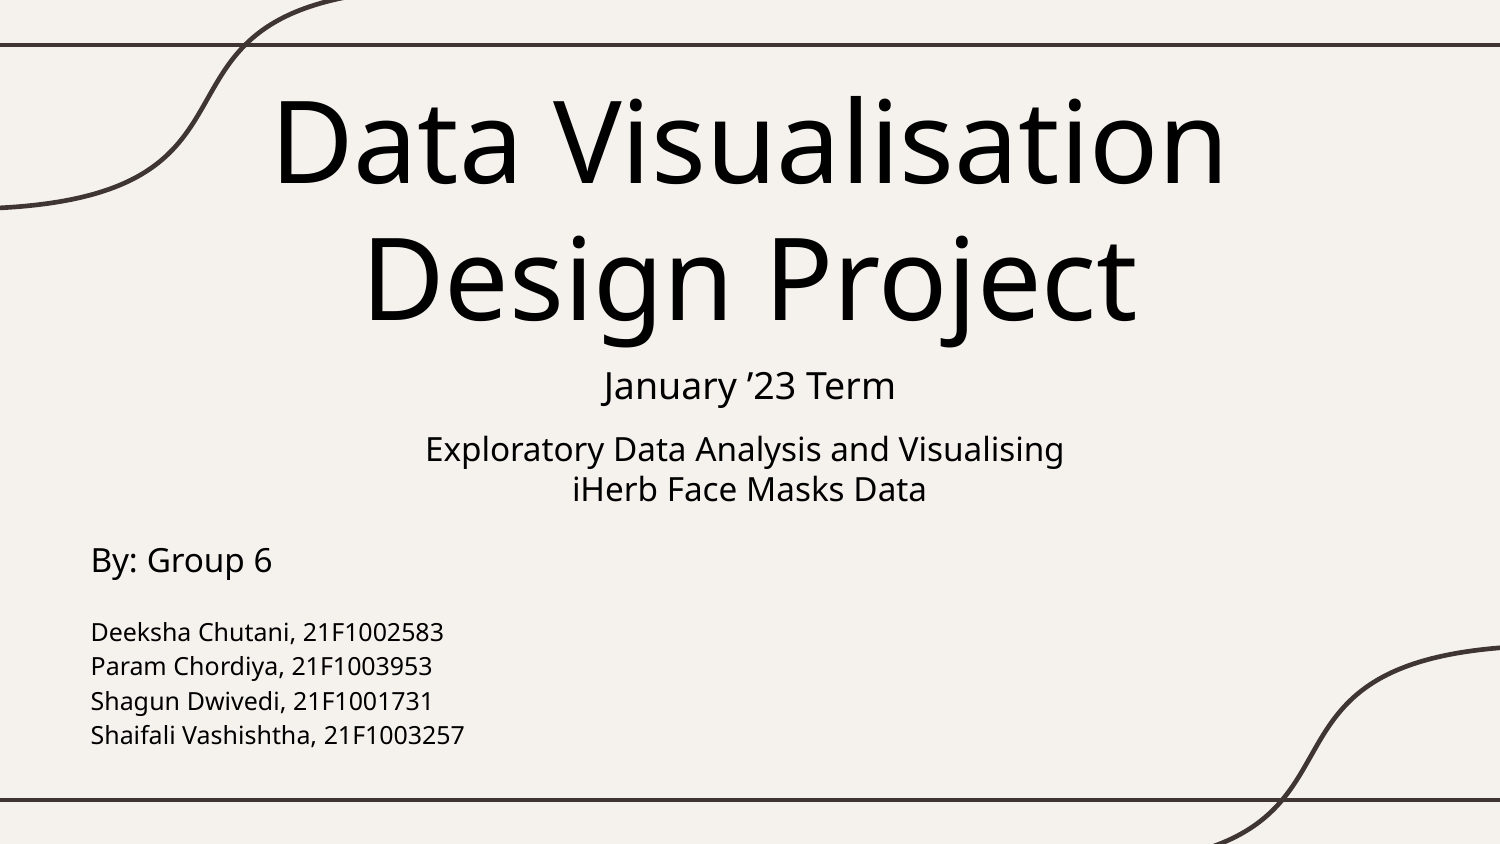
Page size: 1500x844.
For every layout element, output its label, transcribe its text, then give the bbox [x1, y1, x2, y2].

text_box Deeksha Chutani, 21F1002583 Param Chordiya, 21F1003953 Shagun Dwivedi, 21F1001731 Shaifali Vashishtha, 21F1003257 [75, 596, 751, 765]
text_box Exploratory Data Analysis and Visualising iHerb Face Masks Data [228, 422, 1272, 523]
subtitle By: Group 6 [75, 524, 466, 596]
text_box January ’23 Term [228, 346, 1272, 422]
title Data Visualisation Design Project [170, 109, 1330, 359]
